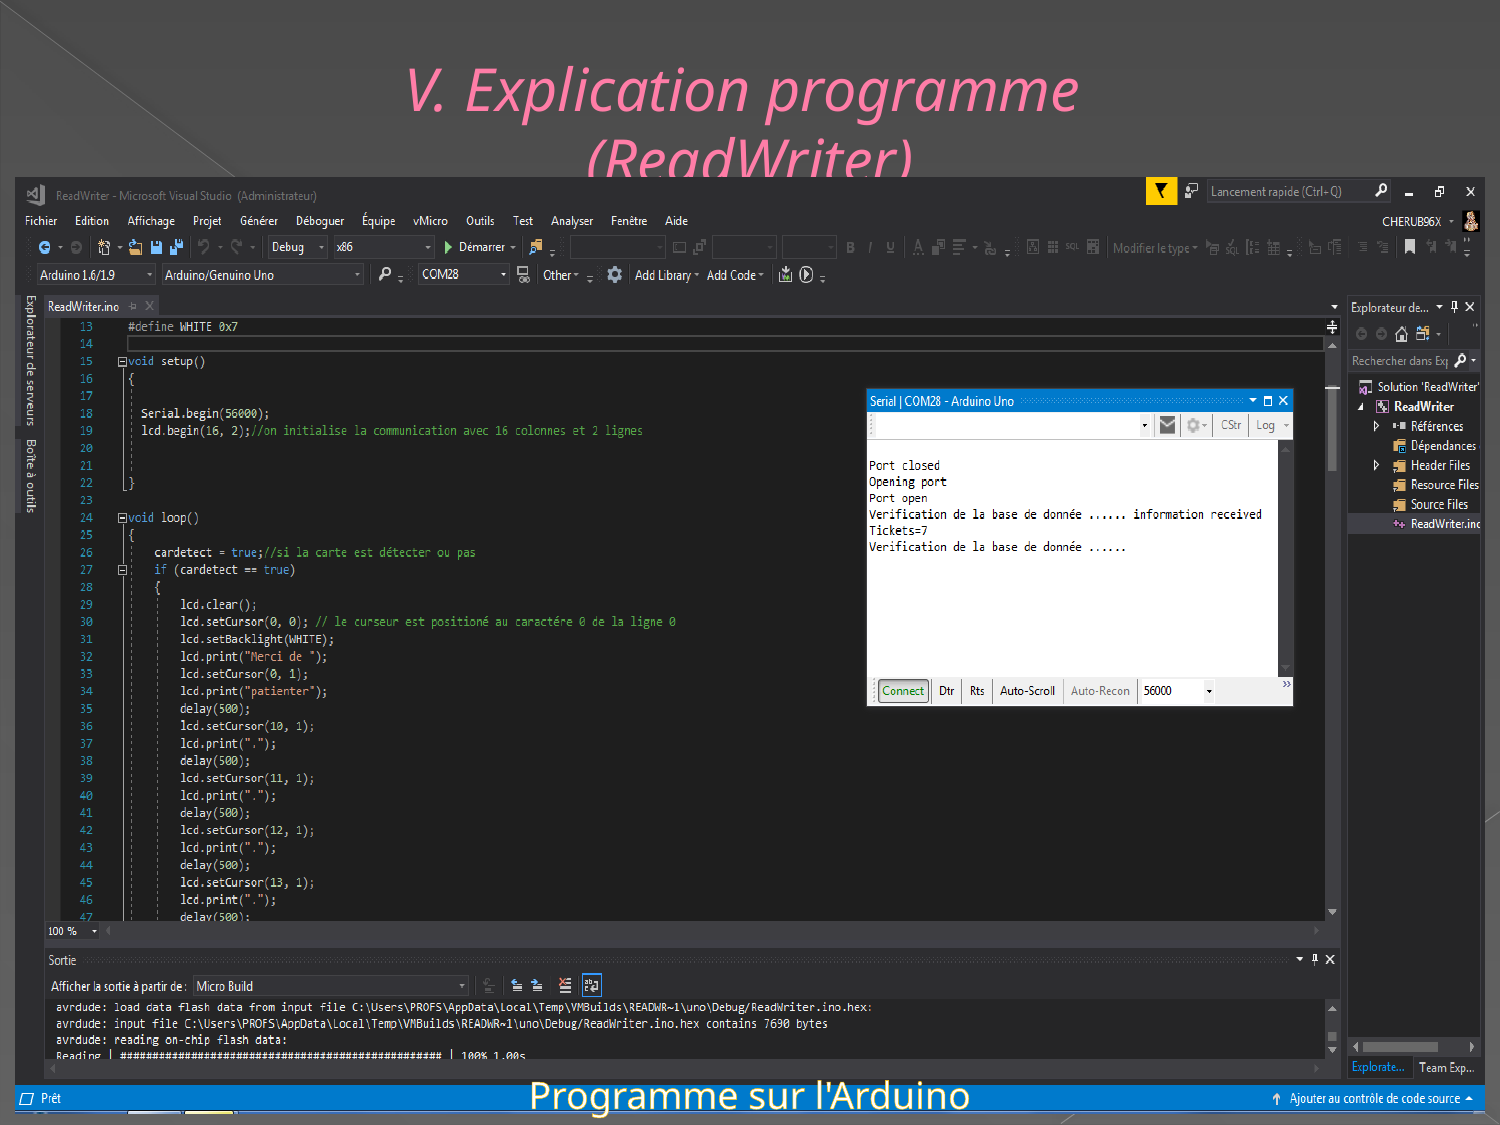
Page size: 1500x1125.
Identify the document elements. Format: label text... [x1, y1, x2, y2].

title V. Explication programme (ReadWriter) [75, 43, 1425, 164]
text_box Programme sur l'Arduino [429, 1114, 1071, 1124]
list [15, 177, 1485, 1114]
